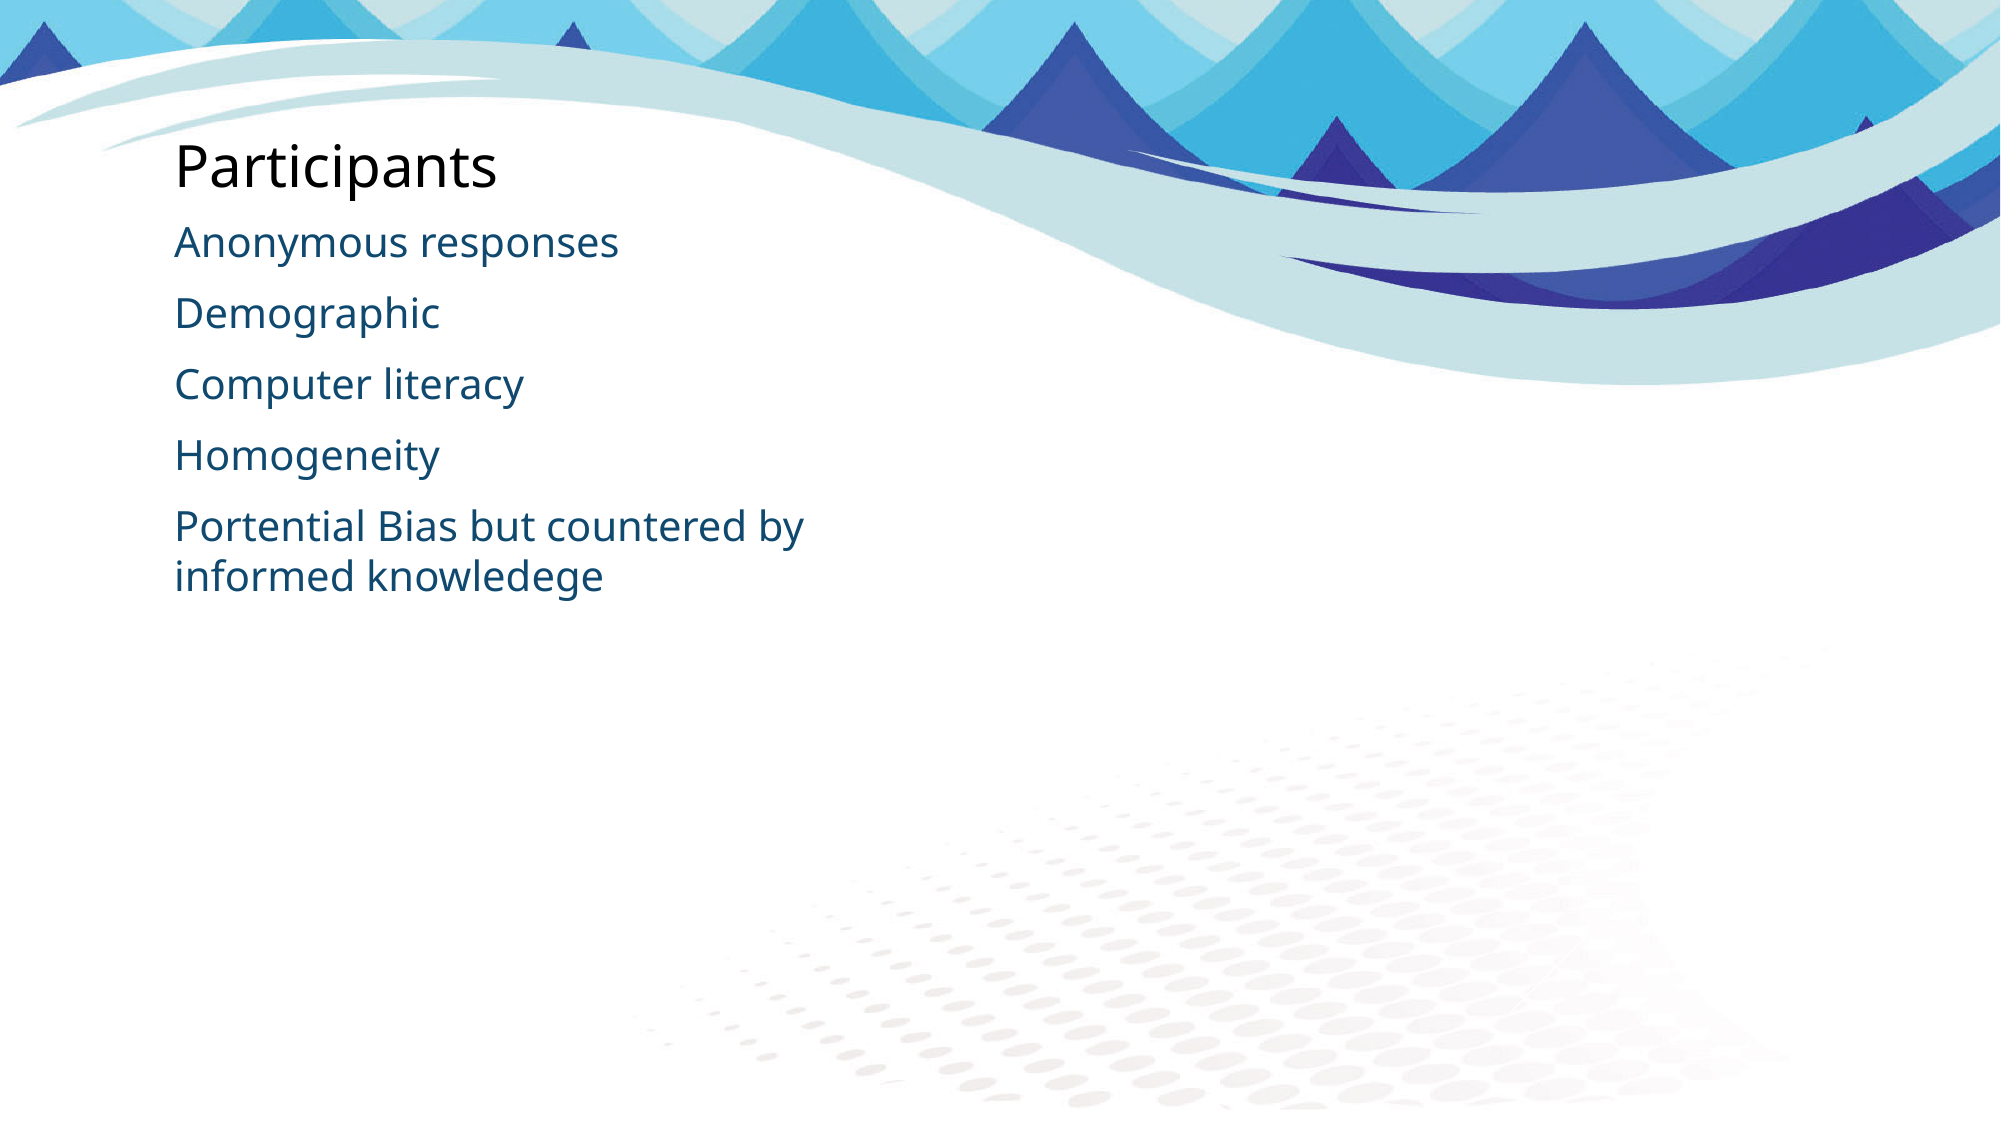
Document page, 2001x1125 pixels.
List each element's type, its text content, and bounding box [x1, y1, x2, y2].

list Participants [159, 112, 923, 207]
list Anonymous responses Demographic Computer literacy Homogeneity Portential Bias but countered by informed knowledege [112, 208, 923, 706]
picture [0, 0, 2001, 1125]
